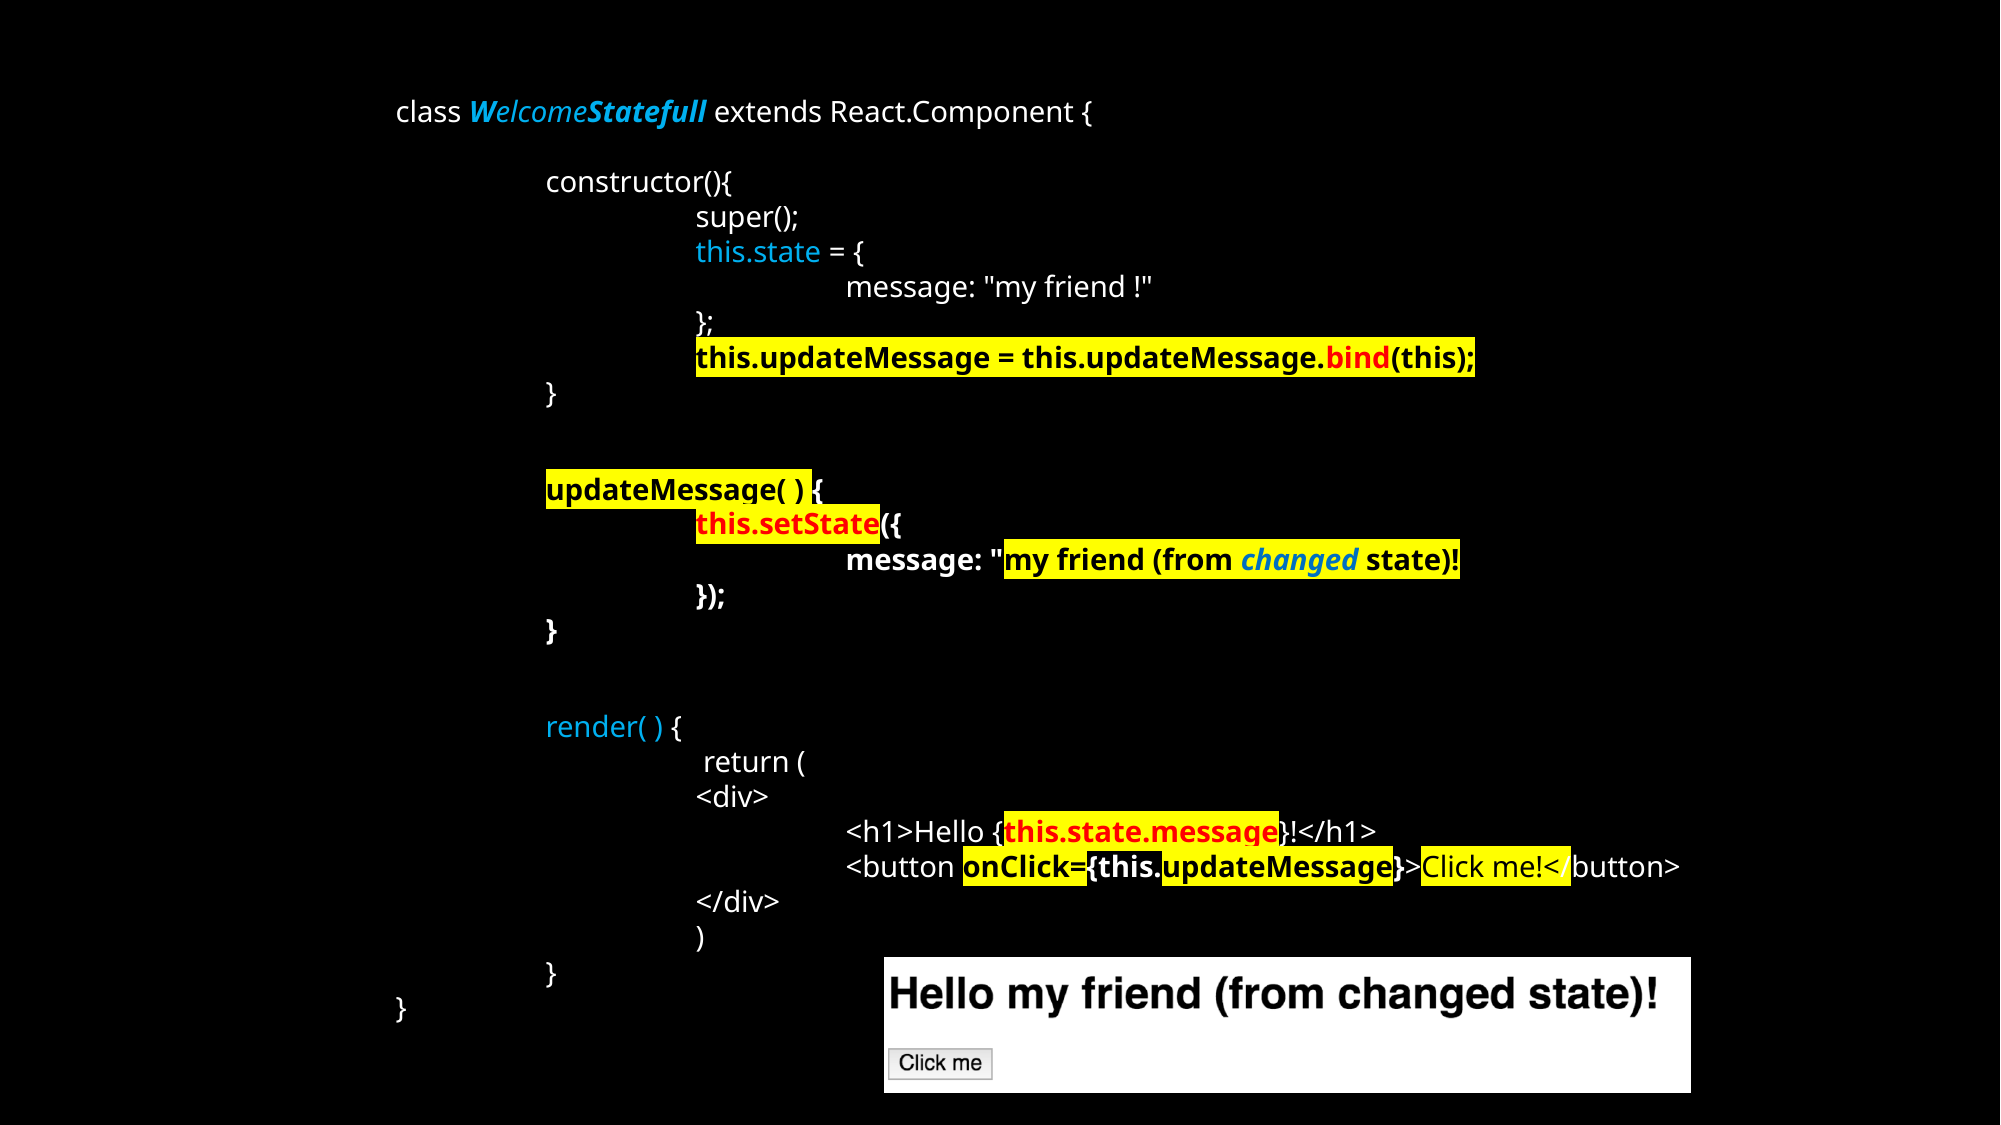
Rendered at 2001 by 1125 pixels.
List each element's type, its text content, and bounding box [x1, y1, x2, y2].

picture [884, 957, 1691, 1093]
list class WelcomeStatefull extends React.Component { constructor(){ super(); this.state = { message: "my friend !" }; this.updateMessage = this.updateMessage.bind(this); } updateMessage( ) { this.setState({ message: "my friend (from changed state)!" }); } render( ) { return ( <div> <h1>Hello {this.state.message}!</h1> <button onClick={this.updateMessage}>Click me!</button> </div> ) } } [359, 24, 1817, 1093]
